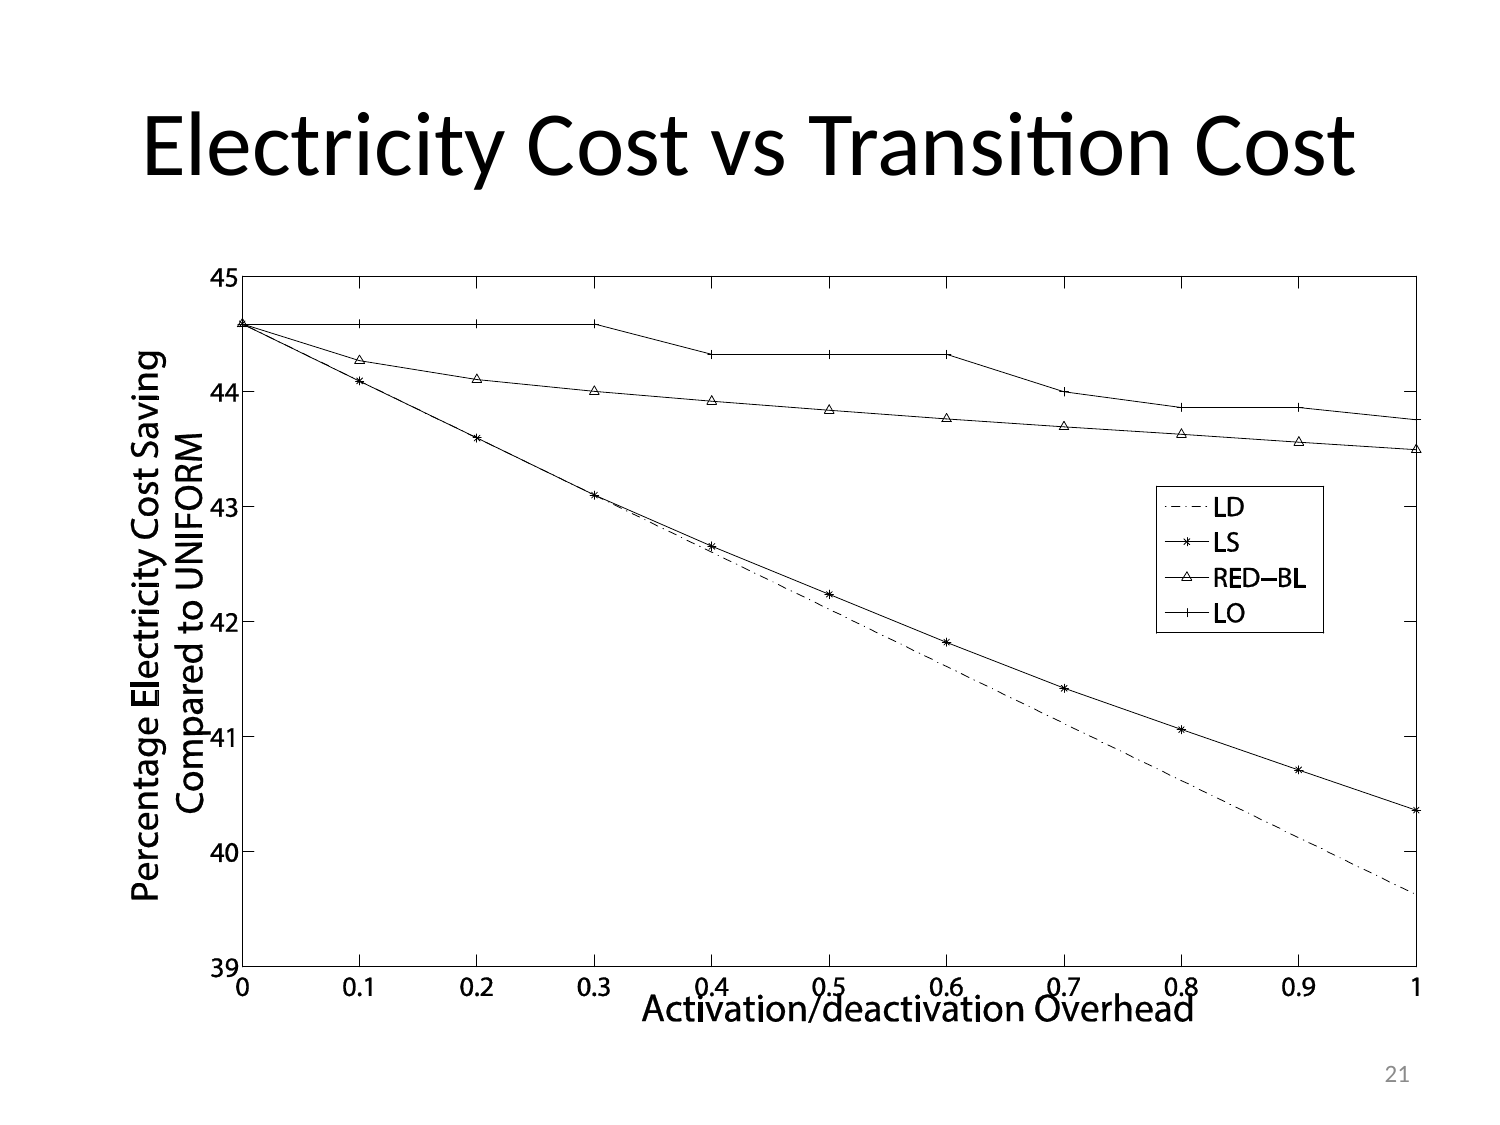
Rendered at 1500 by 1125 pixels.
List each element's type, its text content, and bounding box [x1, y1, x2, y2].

slide_number 21 [1074, 1042, 1425, 1103]
title Electricity Cost vs Transition Cost [75, 45, 1425, 233]
picture [124, 262, 1426, 1032]
